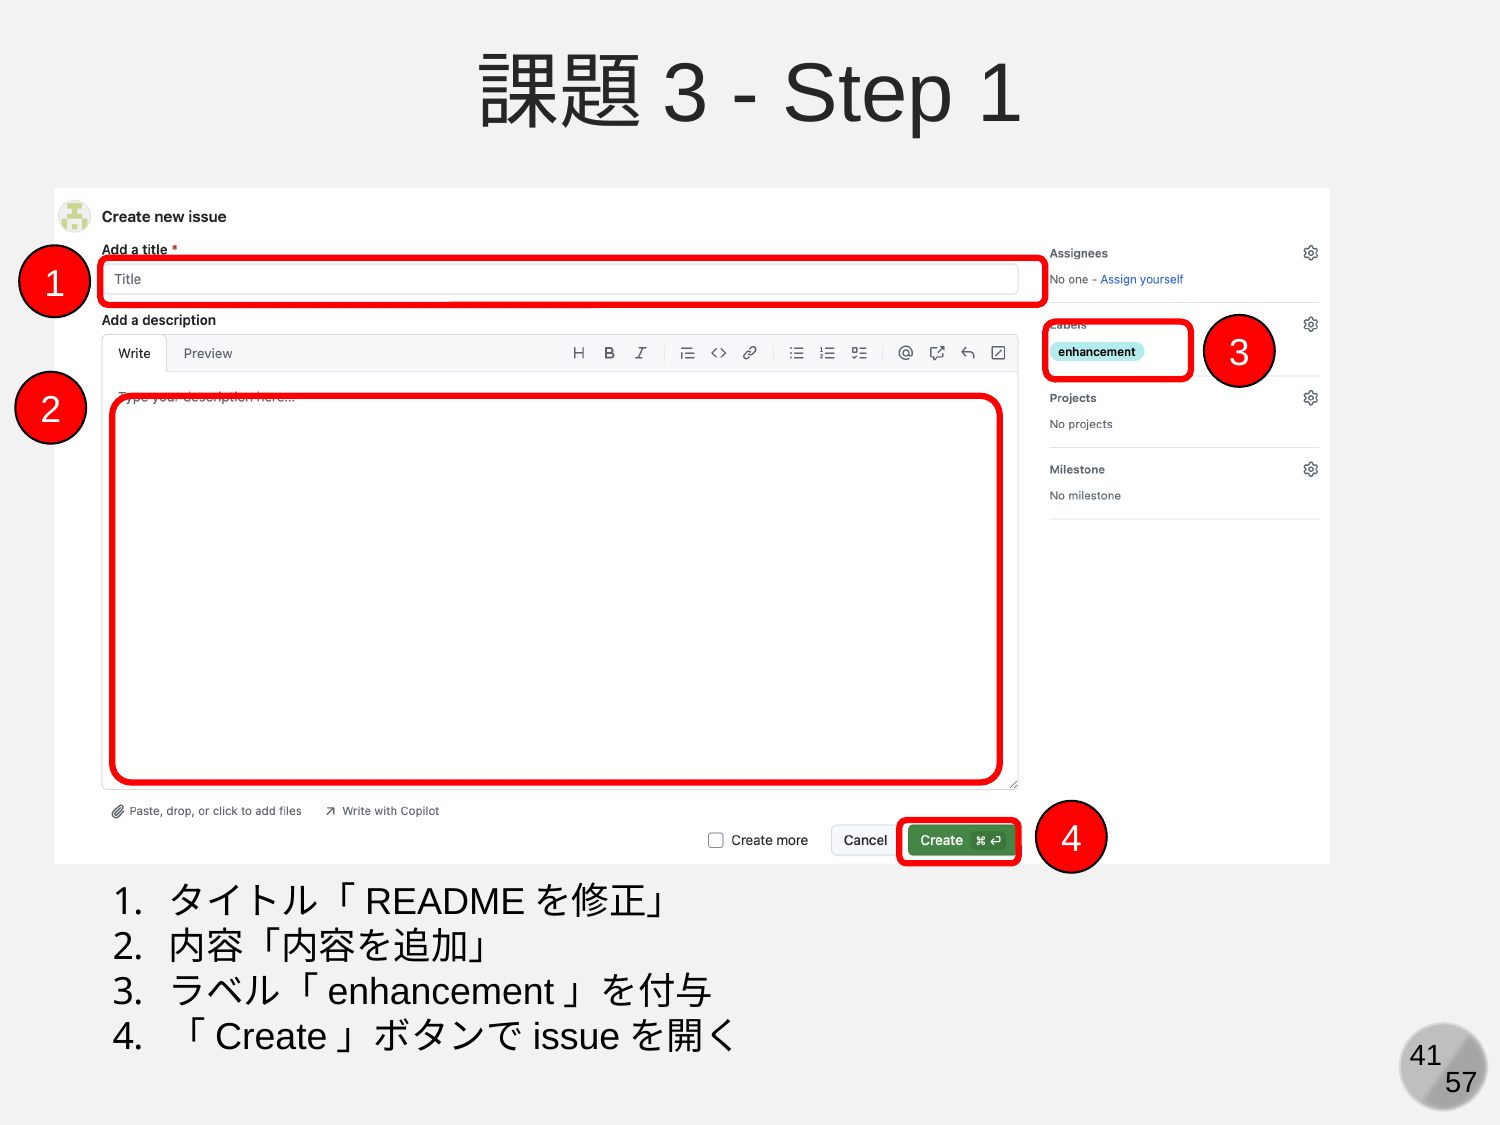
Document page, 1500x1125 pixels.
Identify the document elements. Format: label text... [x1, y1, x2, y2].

text_box 2 [14, 370, 54, 445]
picture [54, 188, 1330, 864]
text_box タイトル「READMEを修正」 内容「内容を追加」 ラベル「enhancement」を付与 「Create」ボタンでissueを開く [97, 869, 757, 1065]
list 課題3 - Step 1 [0, 31, 1500, 155]
text_box 1 [18, 244, 54, 319]
text_box 4 [1046, 864, 1096, 874]
